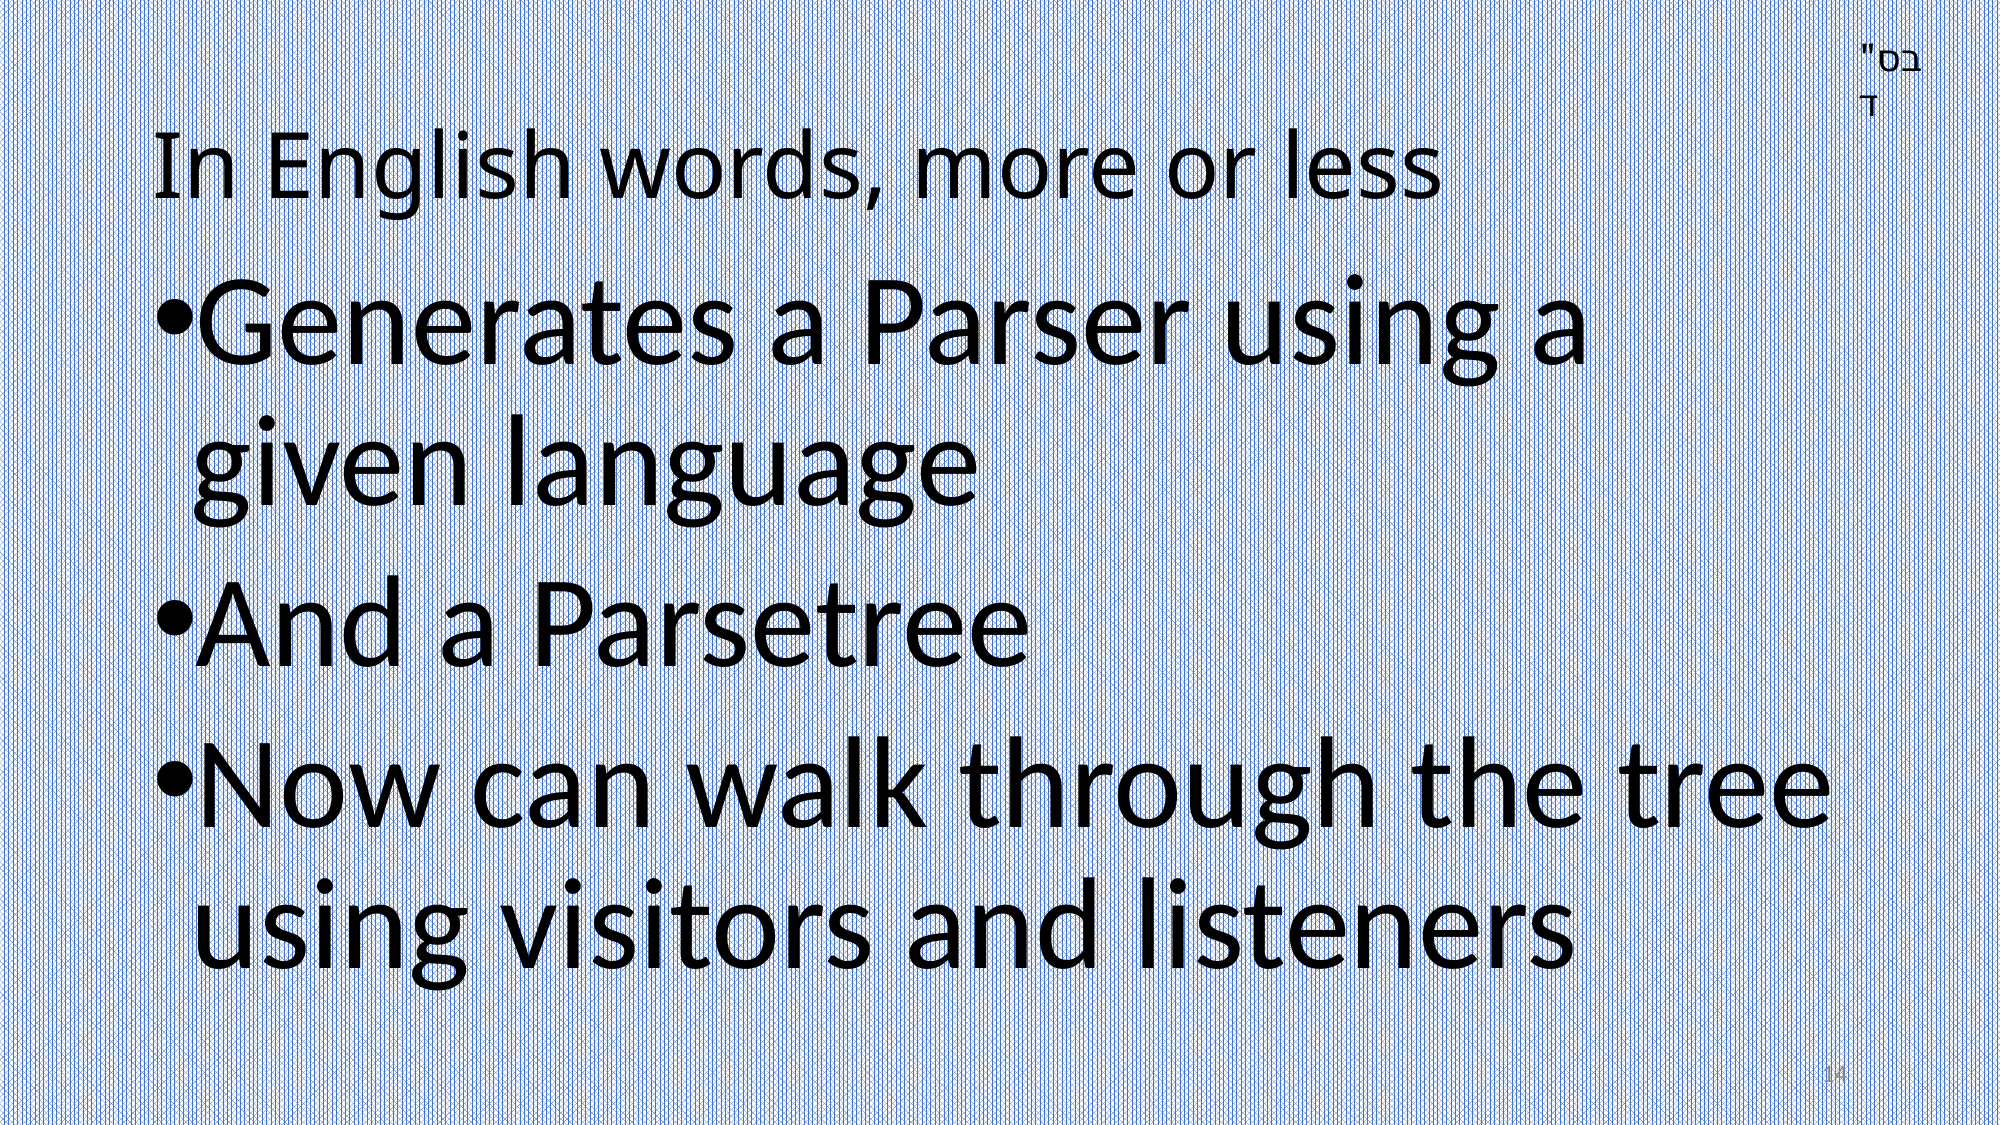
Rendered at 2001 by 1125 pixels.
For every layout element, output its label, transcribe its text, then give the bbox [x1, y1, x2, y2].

list Generates a Parser using a given language And a Parsetree Now can walk through the tree using visitors and listeners [137, 244, 1863, 1014]
title In English words, more or less [137, 59, 1863, 244]
slide_number 14 [1412, 1042, 1863, 1103]
text_box בס"ד [1843, 26, 1957, 132]
